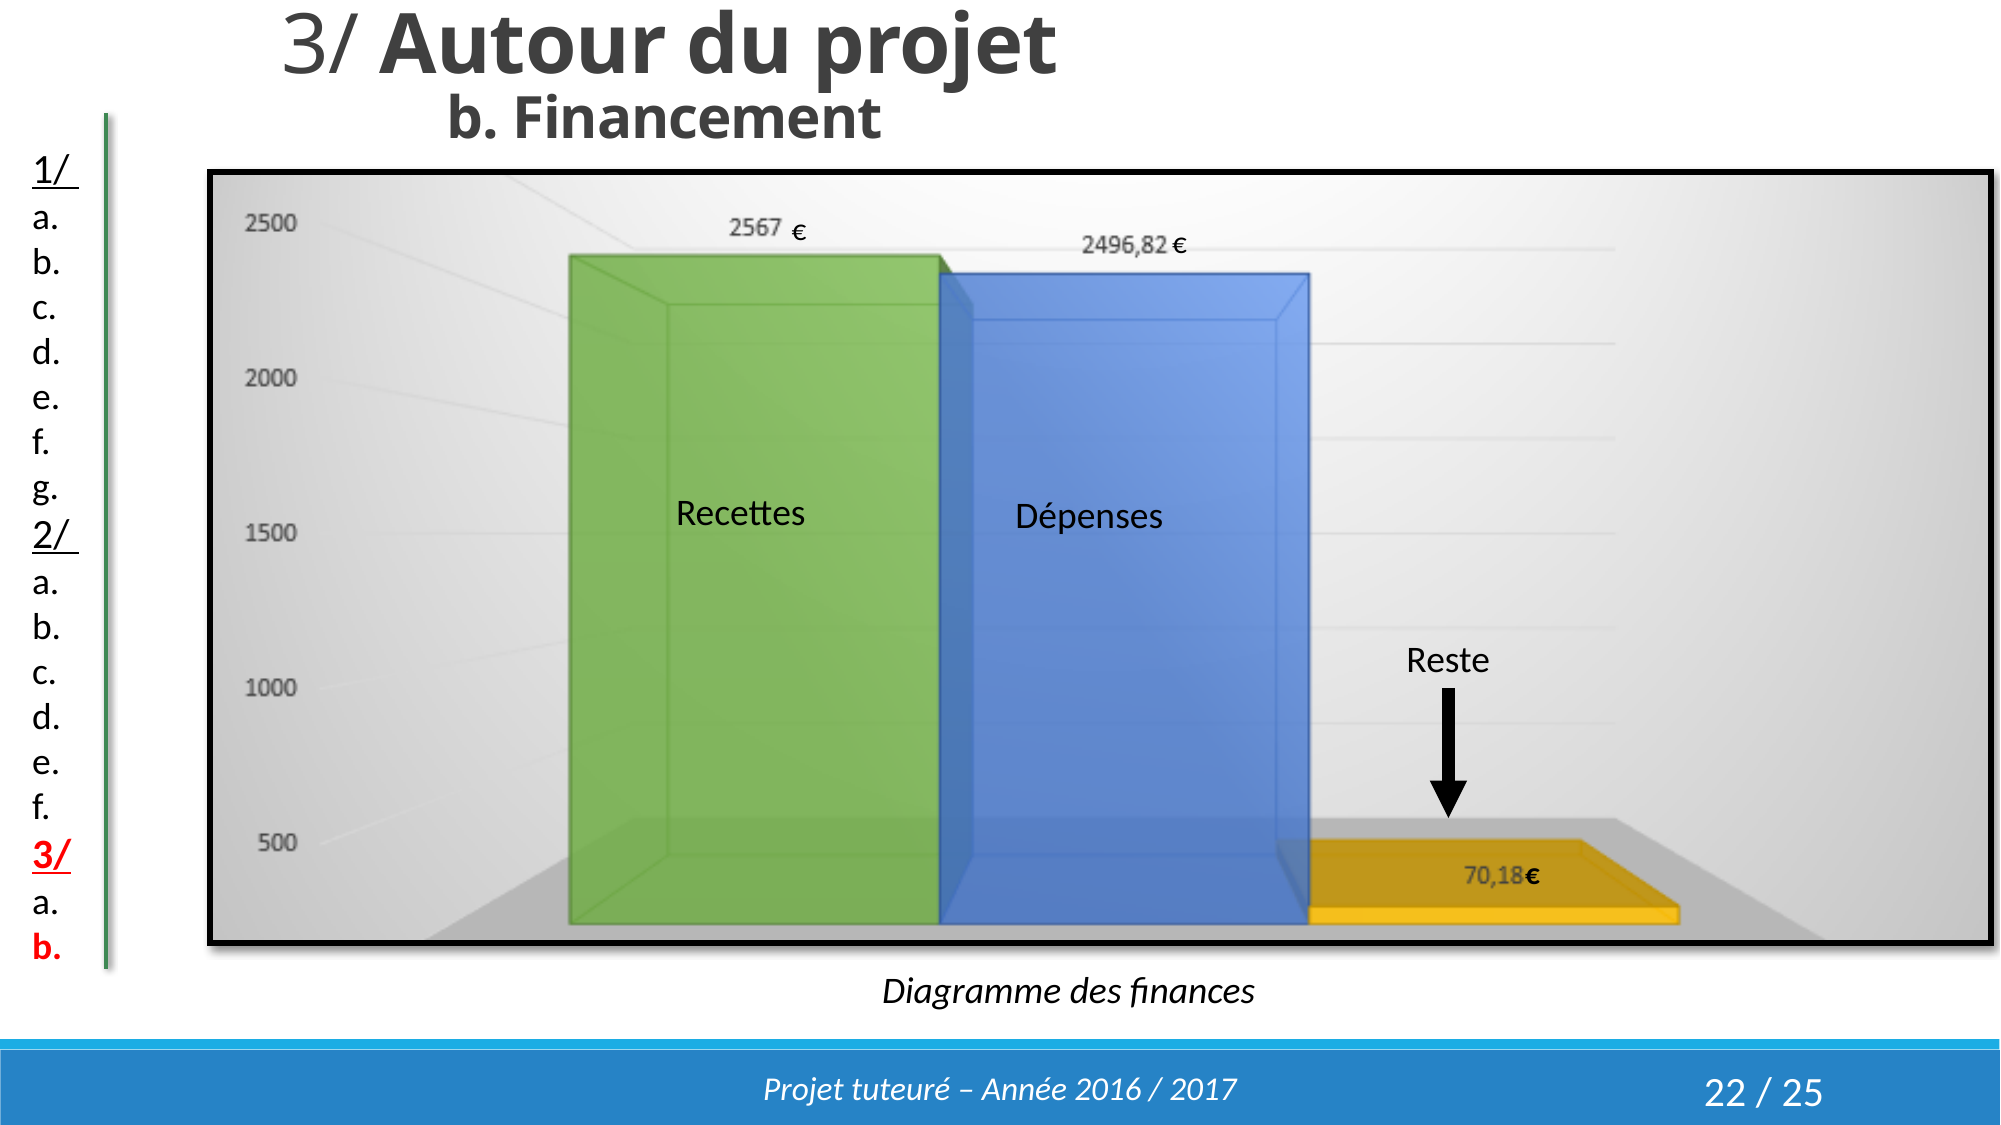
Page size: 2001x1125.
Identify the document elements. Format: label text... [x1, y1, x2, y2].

text_box 1/ a. b. c. d. e. f. g. 2/ a. b. c. d. e. f. 3/ a. b. [17, 134, 196, 1020]
text_box 3/ Autour du projet b. Financement [266, 0, 2000, 199]
text_box Projet tuteuré – Année 2016 / 2017 [0, 1059, 2000, 1115]
text_box Diagramme des finances [867, 959, 1280, 1019]
slide_number 22 / 25 [1624, 1115, 1840, 1120]
picture [212, 174, 1989, 941]
